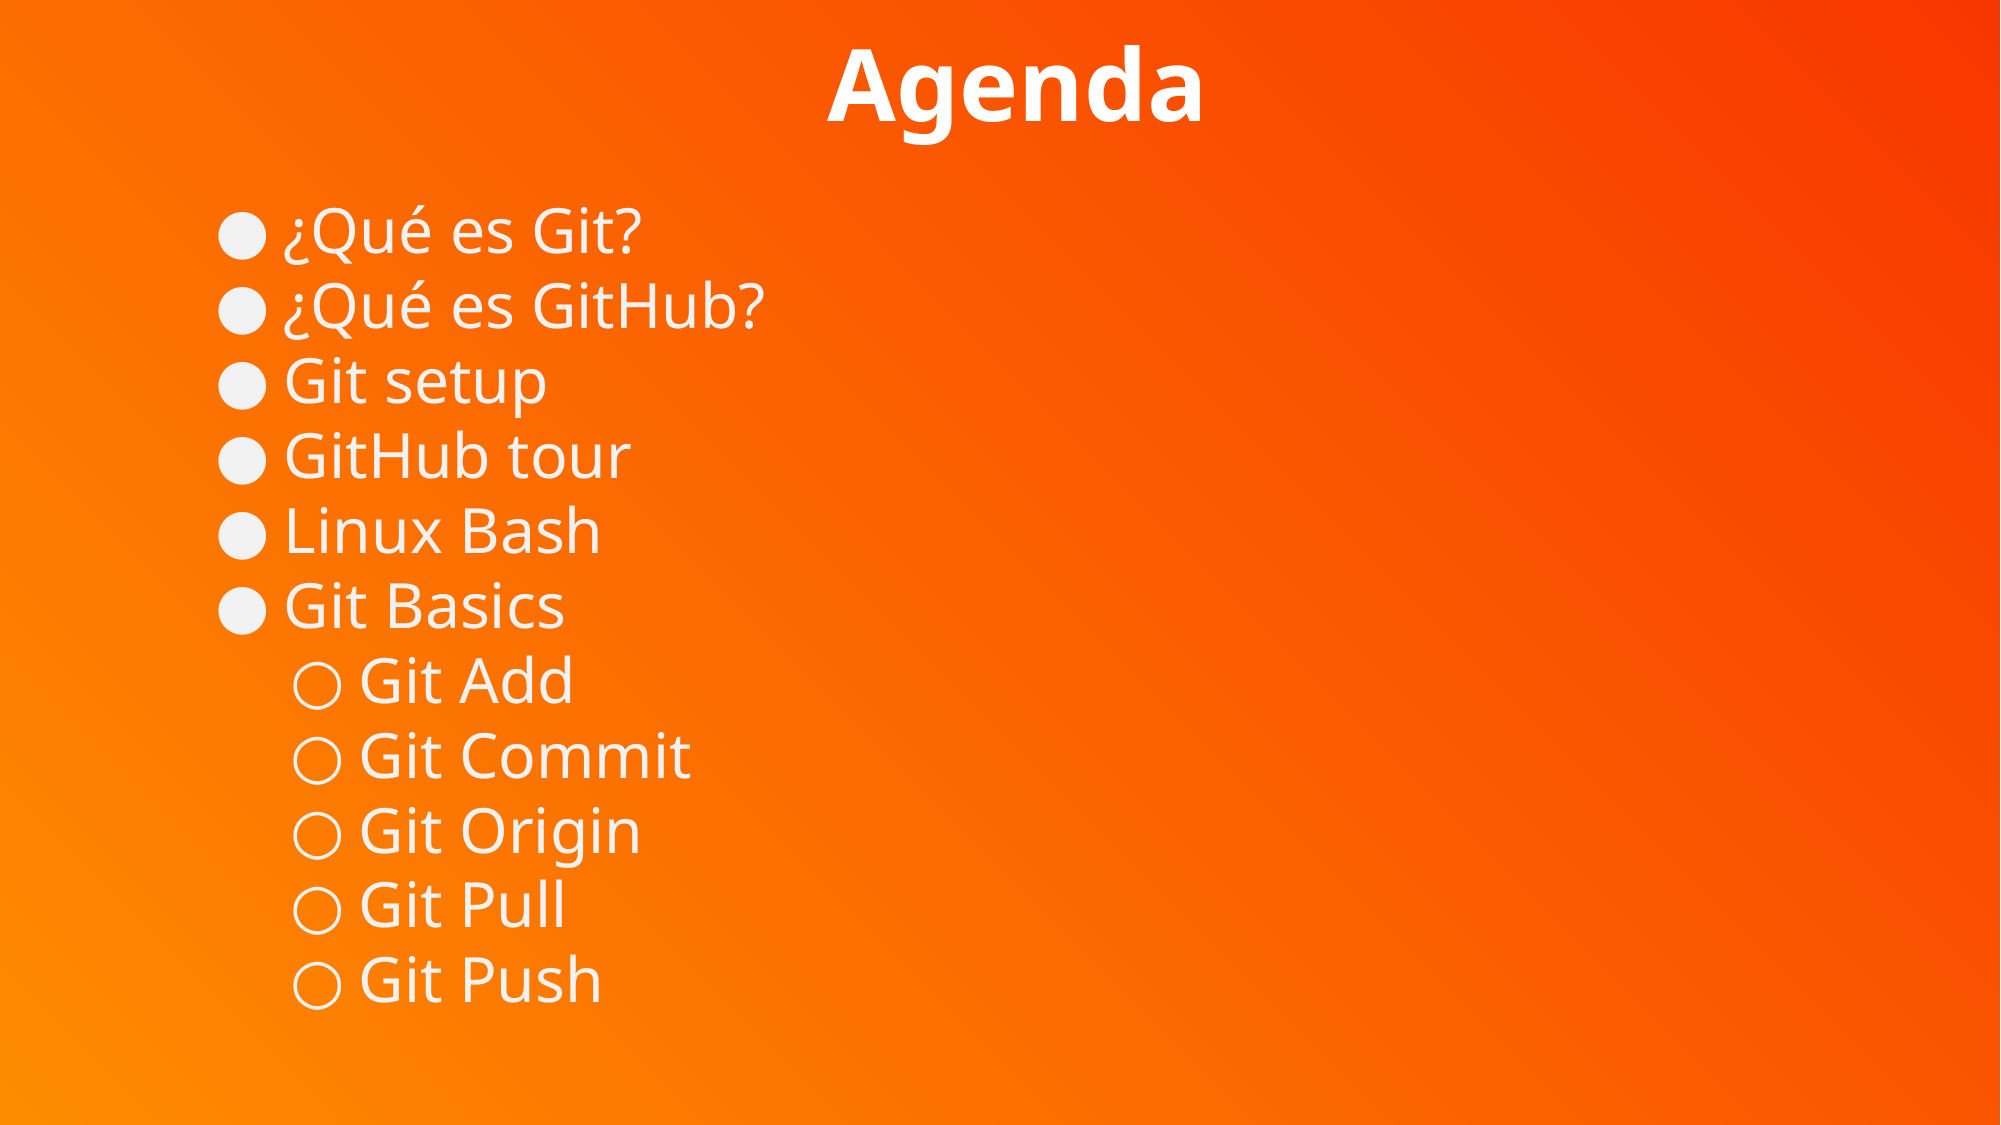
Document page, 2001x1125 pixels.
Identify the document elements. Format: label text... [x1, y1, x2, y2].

text_box Agenda [90, 14, 1946, 131]
text_box ¿Qué es Git? ¿Qué es GitHub? Git setup GitHub tour Linux Bash Git Basics Git Add Git Commit Git Origin Git Pull Git Push [194, 183, 1888, 741]
